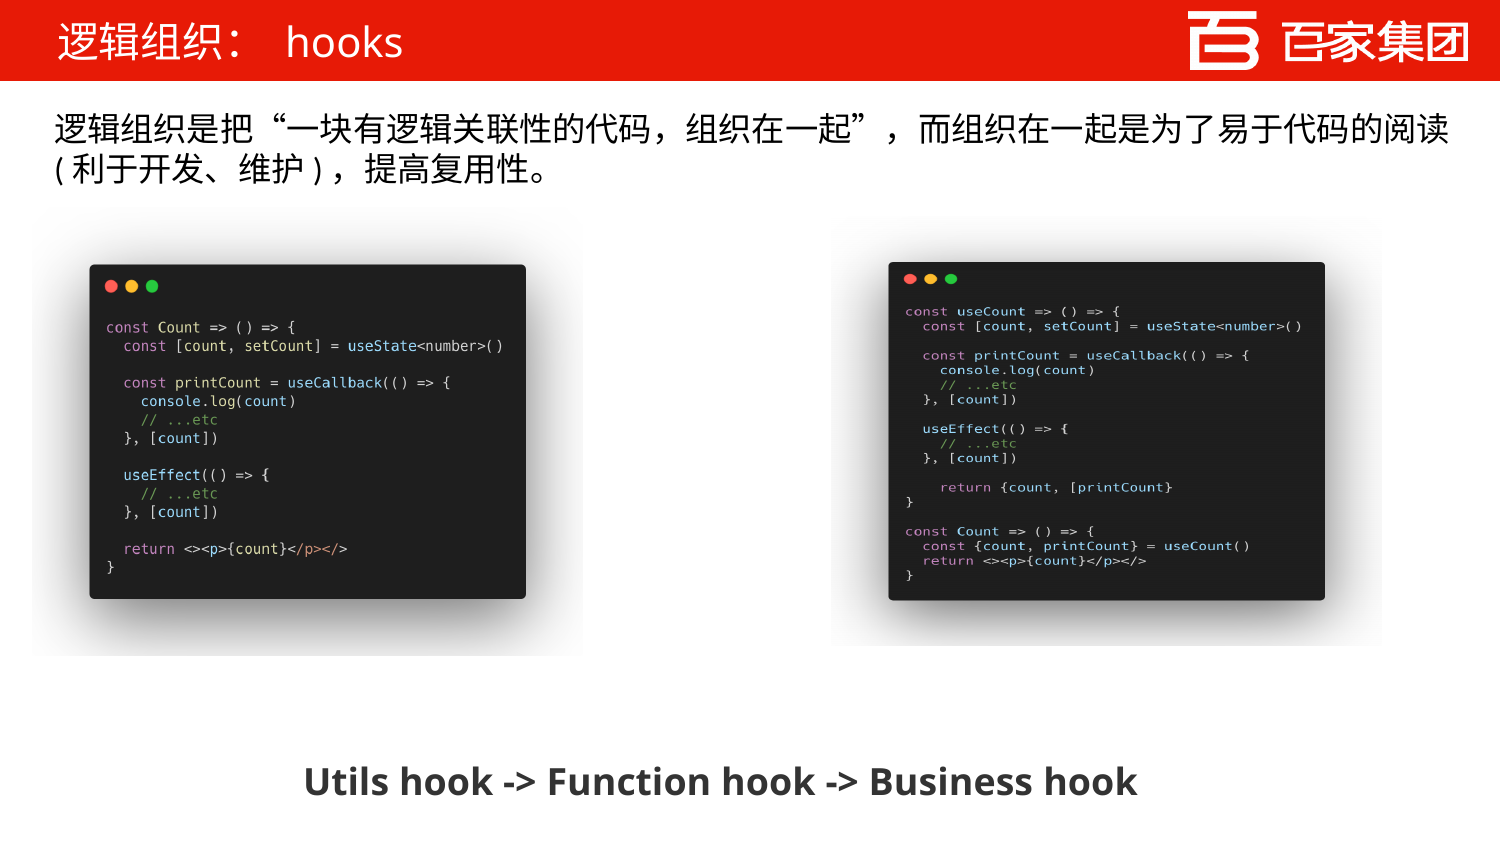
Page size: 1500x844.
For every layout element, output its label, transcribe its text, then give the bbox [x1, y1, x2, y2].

text_box 逻辑组织是把“一块有逻辑关联性的代码，组织在一起”，而组织在一起是为了易于代码的阅读(利于开发、维护)，提高复用性。 [39, 101, 1468, 196]
picture [31, 206, 583, 656]
picture [1188, 11, 1469, 71]
text_box Utils hook -> Function hook -> Business hook [288, 751, 1153, 811]
text_box [0, 0, 1500, 83]
picture [831, 216, 1383, 646]
text_box 逻辑组织： hooks [42, 7, 419, 73]
